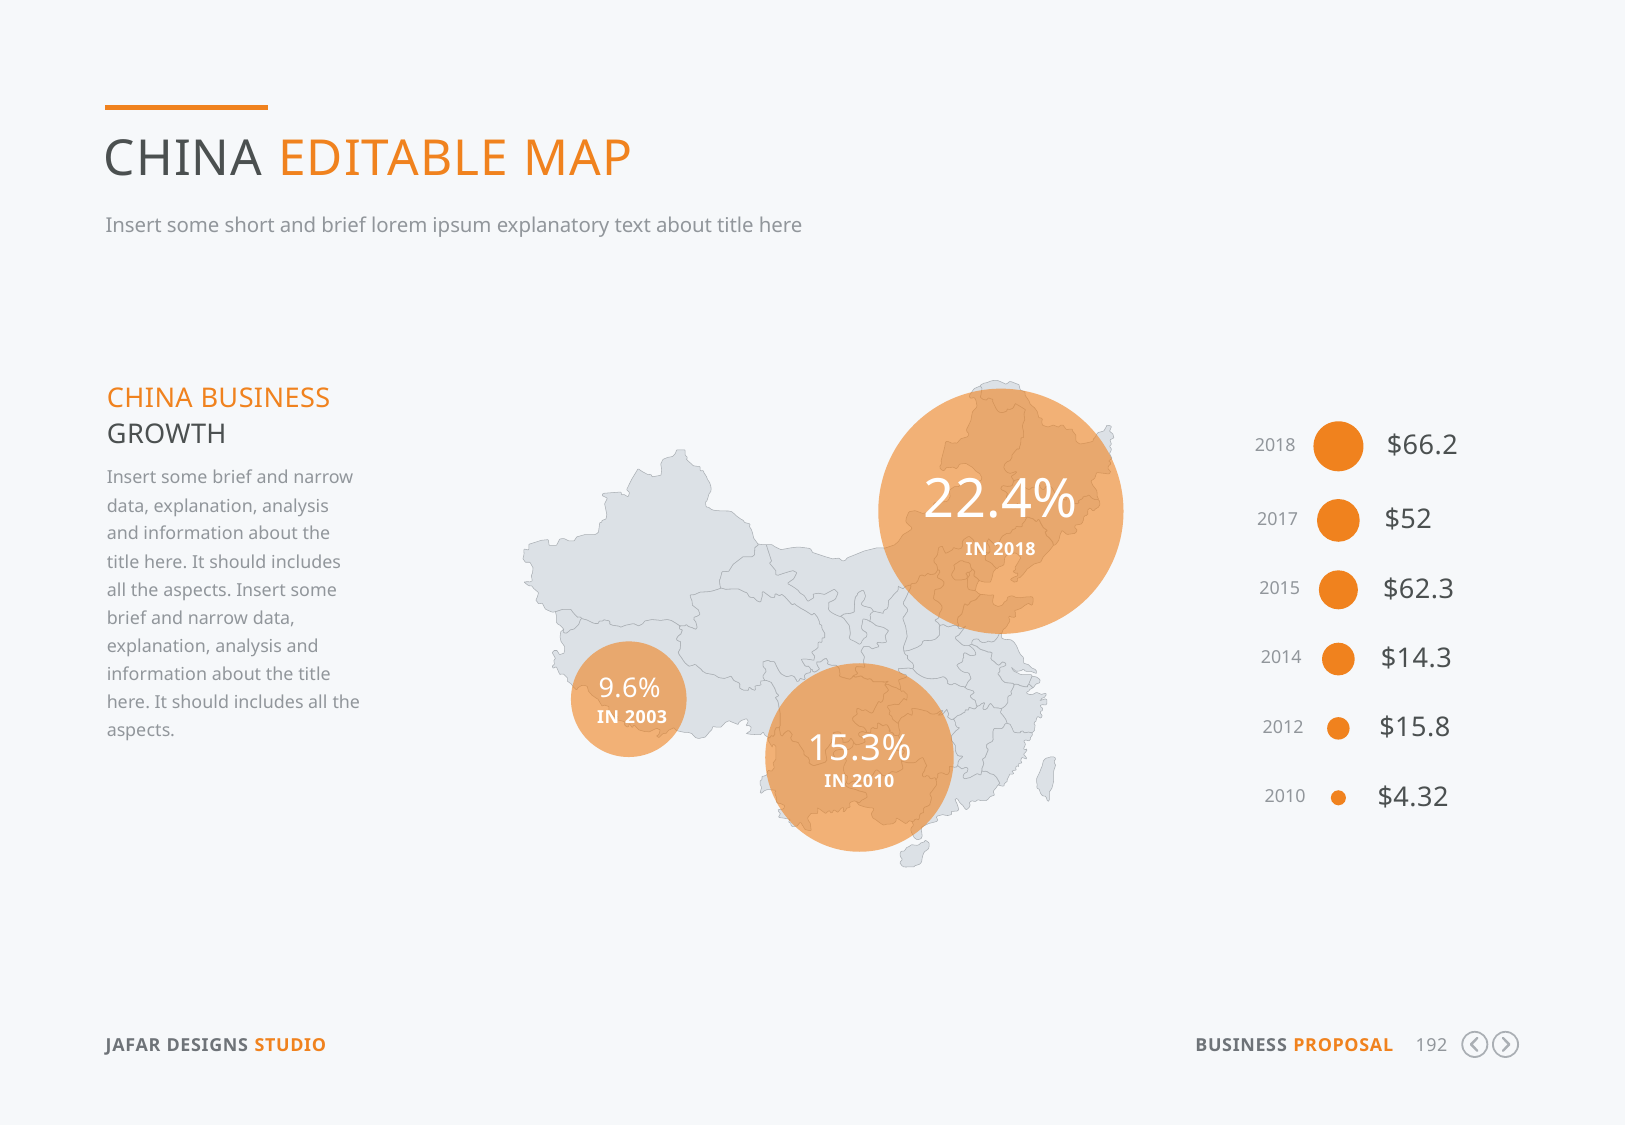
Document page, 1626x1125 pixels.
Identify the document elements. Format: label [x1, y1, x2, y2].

text_box [522, 379, 1125, 868]
text_box [106, 377, 363, 449]
text_box [106, 459, 363, 740]
text_box [1233, 421, 1501, 813]
list [103, 125, 1518, 188]
list [105, 209, 1519, 241]
